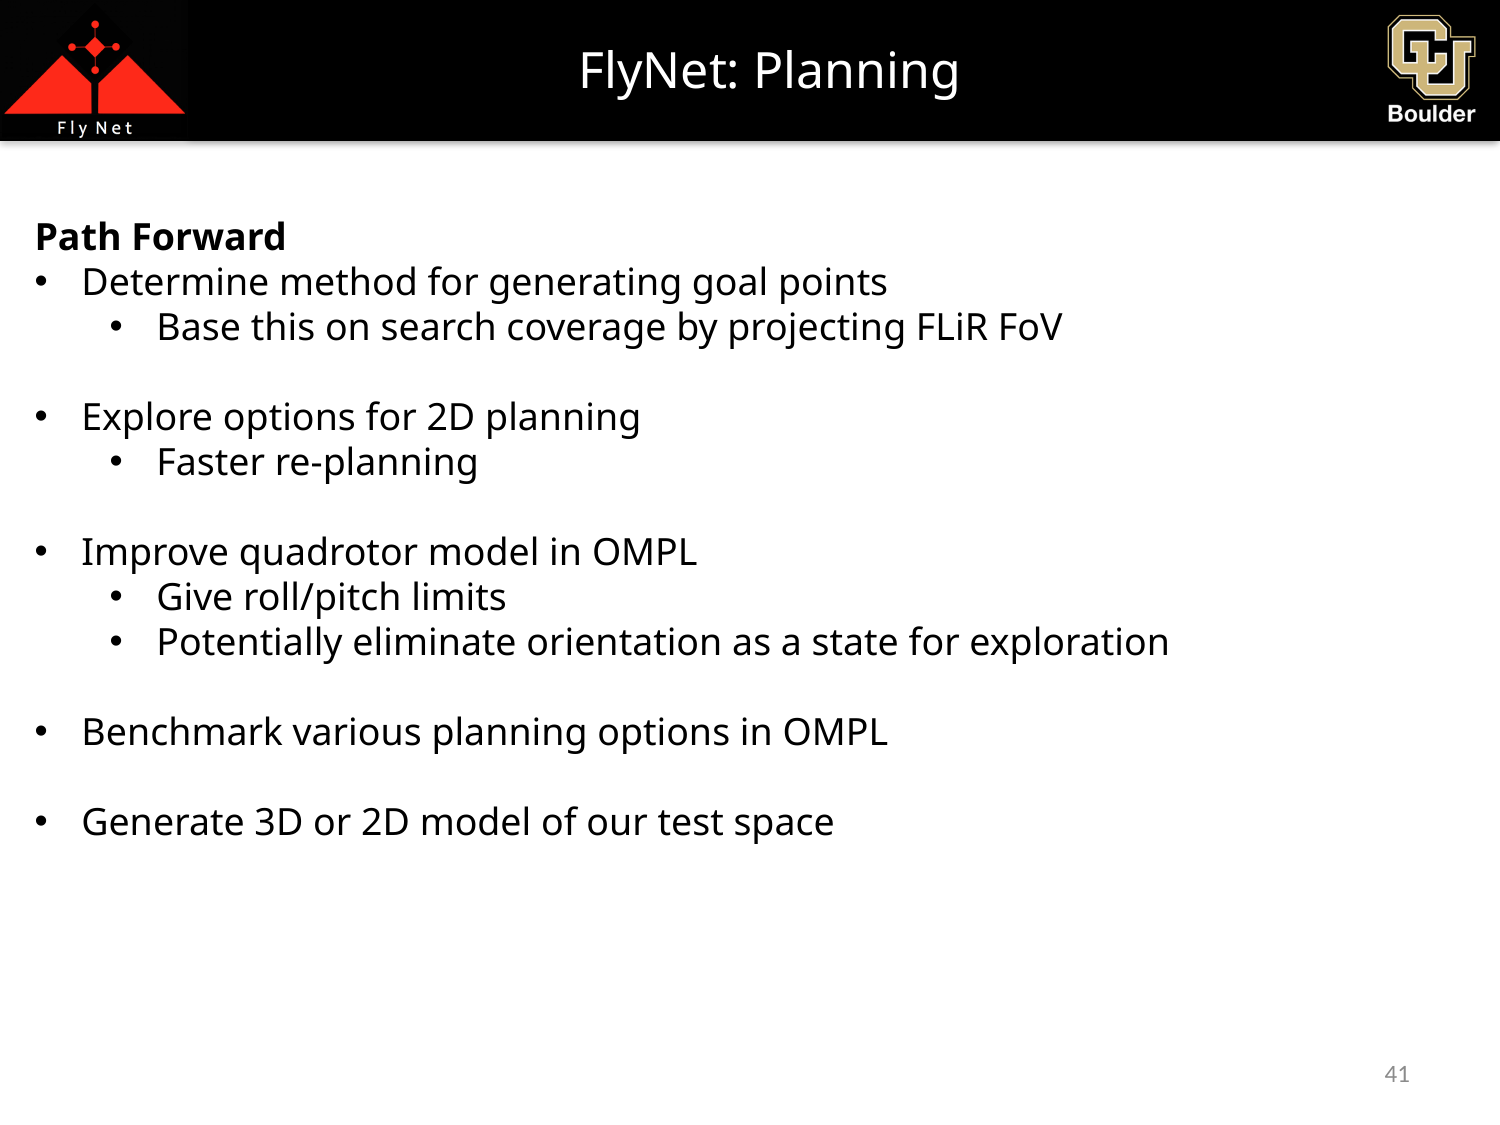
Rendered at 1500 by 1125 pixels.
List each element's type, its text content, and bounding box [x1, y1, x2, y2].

text_box Path Forward Determine method for generating goal points Base this on search coverage by projecting FLiR FoV Explore options for 2D planning Faster re-planning Improve quadrotor model in OMPL Give roll/pitch limits Potentially eliminate orientation as a state for exploration Benchmark various planning options in OMPL Generate 3D or 2D model of our test space [19, 205, 1436, 1125]
slide_number 41 [1074, 1042, 1425, 1103]
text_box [0, 0, 1500, 139]
